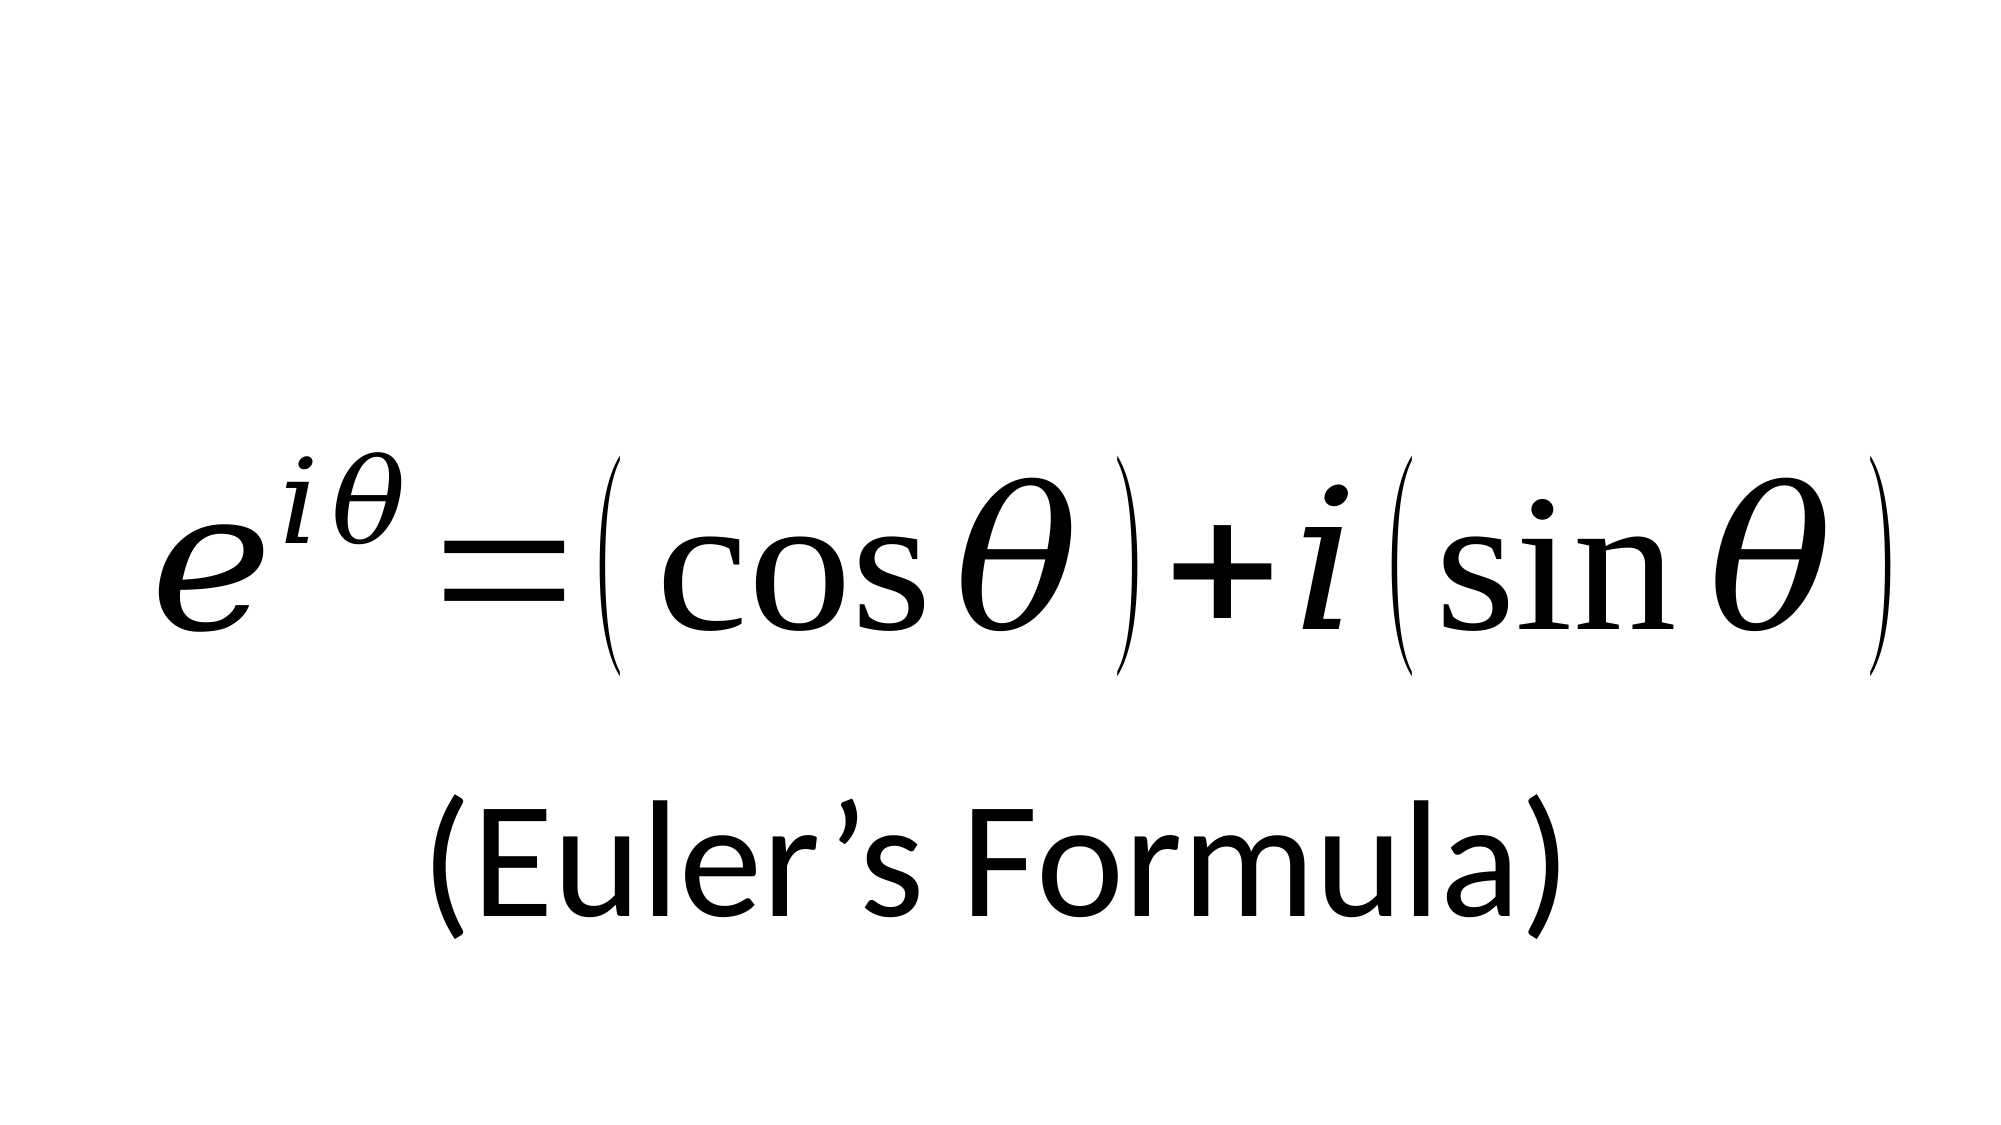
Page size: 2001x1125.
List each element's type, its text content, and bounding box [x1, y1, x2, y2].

text_box (Euler’s Formula) [320, 742, 1675, 958]
